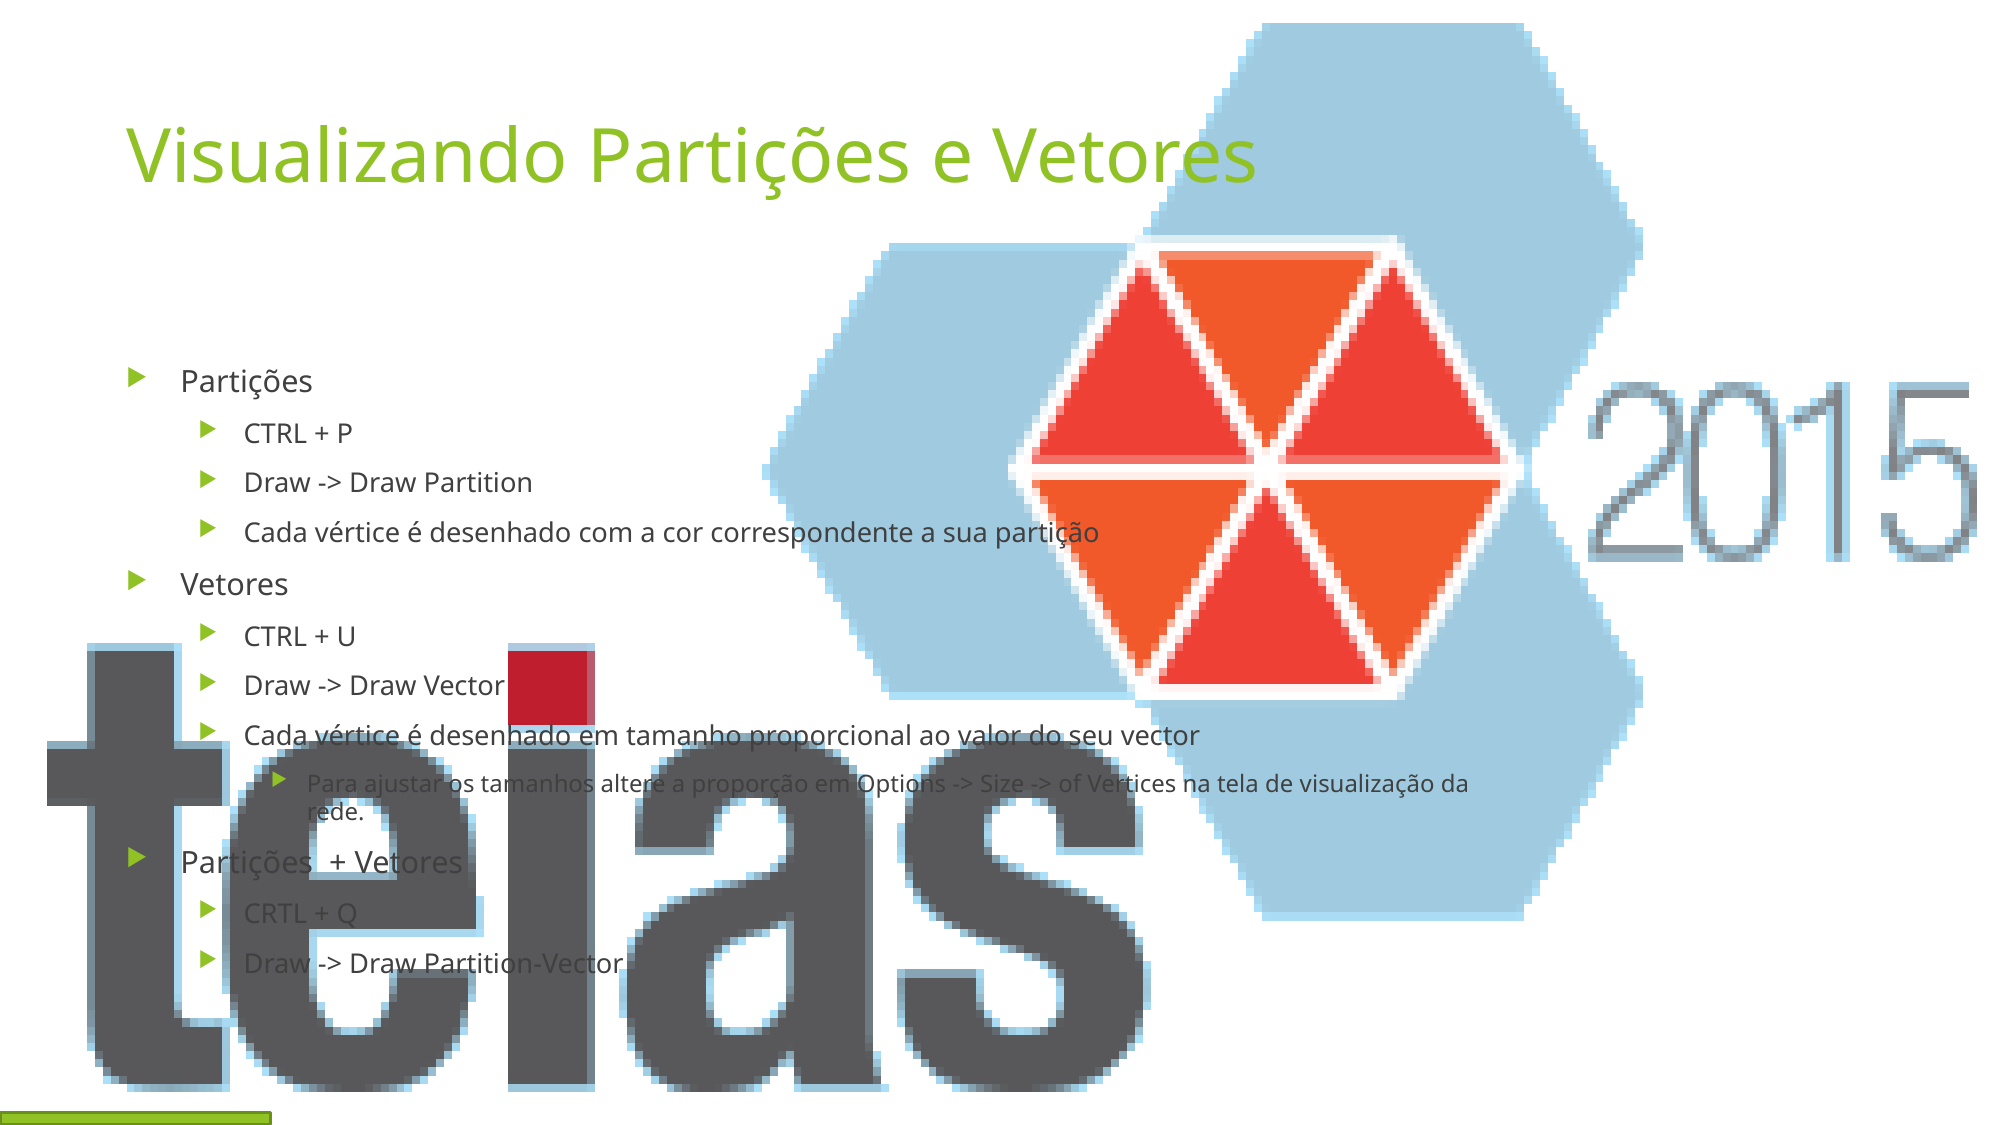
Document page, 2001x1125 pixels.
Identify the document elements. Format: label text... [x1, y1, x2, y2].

text_box [0, 1111, 272, 1125]
picture [0, 0, 2001, 1125]
title Visualizando Partições e Vetores [111, 99, 1522, 317]
list Partições CTRL + P Draw -> Draw Partition Cada vértice é desenhado com a cor correspondente a sua partição Vetores CTRL + U Draw -> Draw Vector Cada vértice é desenhado em tamanho proporcional ao valor do seu vector Para ajustar os tamanhos altere a proporção em Options -> Size -> of Vertices na tela de visualização da rede. Partições + Vetores CRTL + Q Draw -> Draw Partition-Vector [111, 354, 1522, 992]
